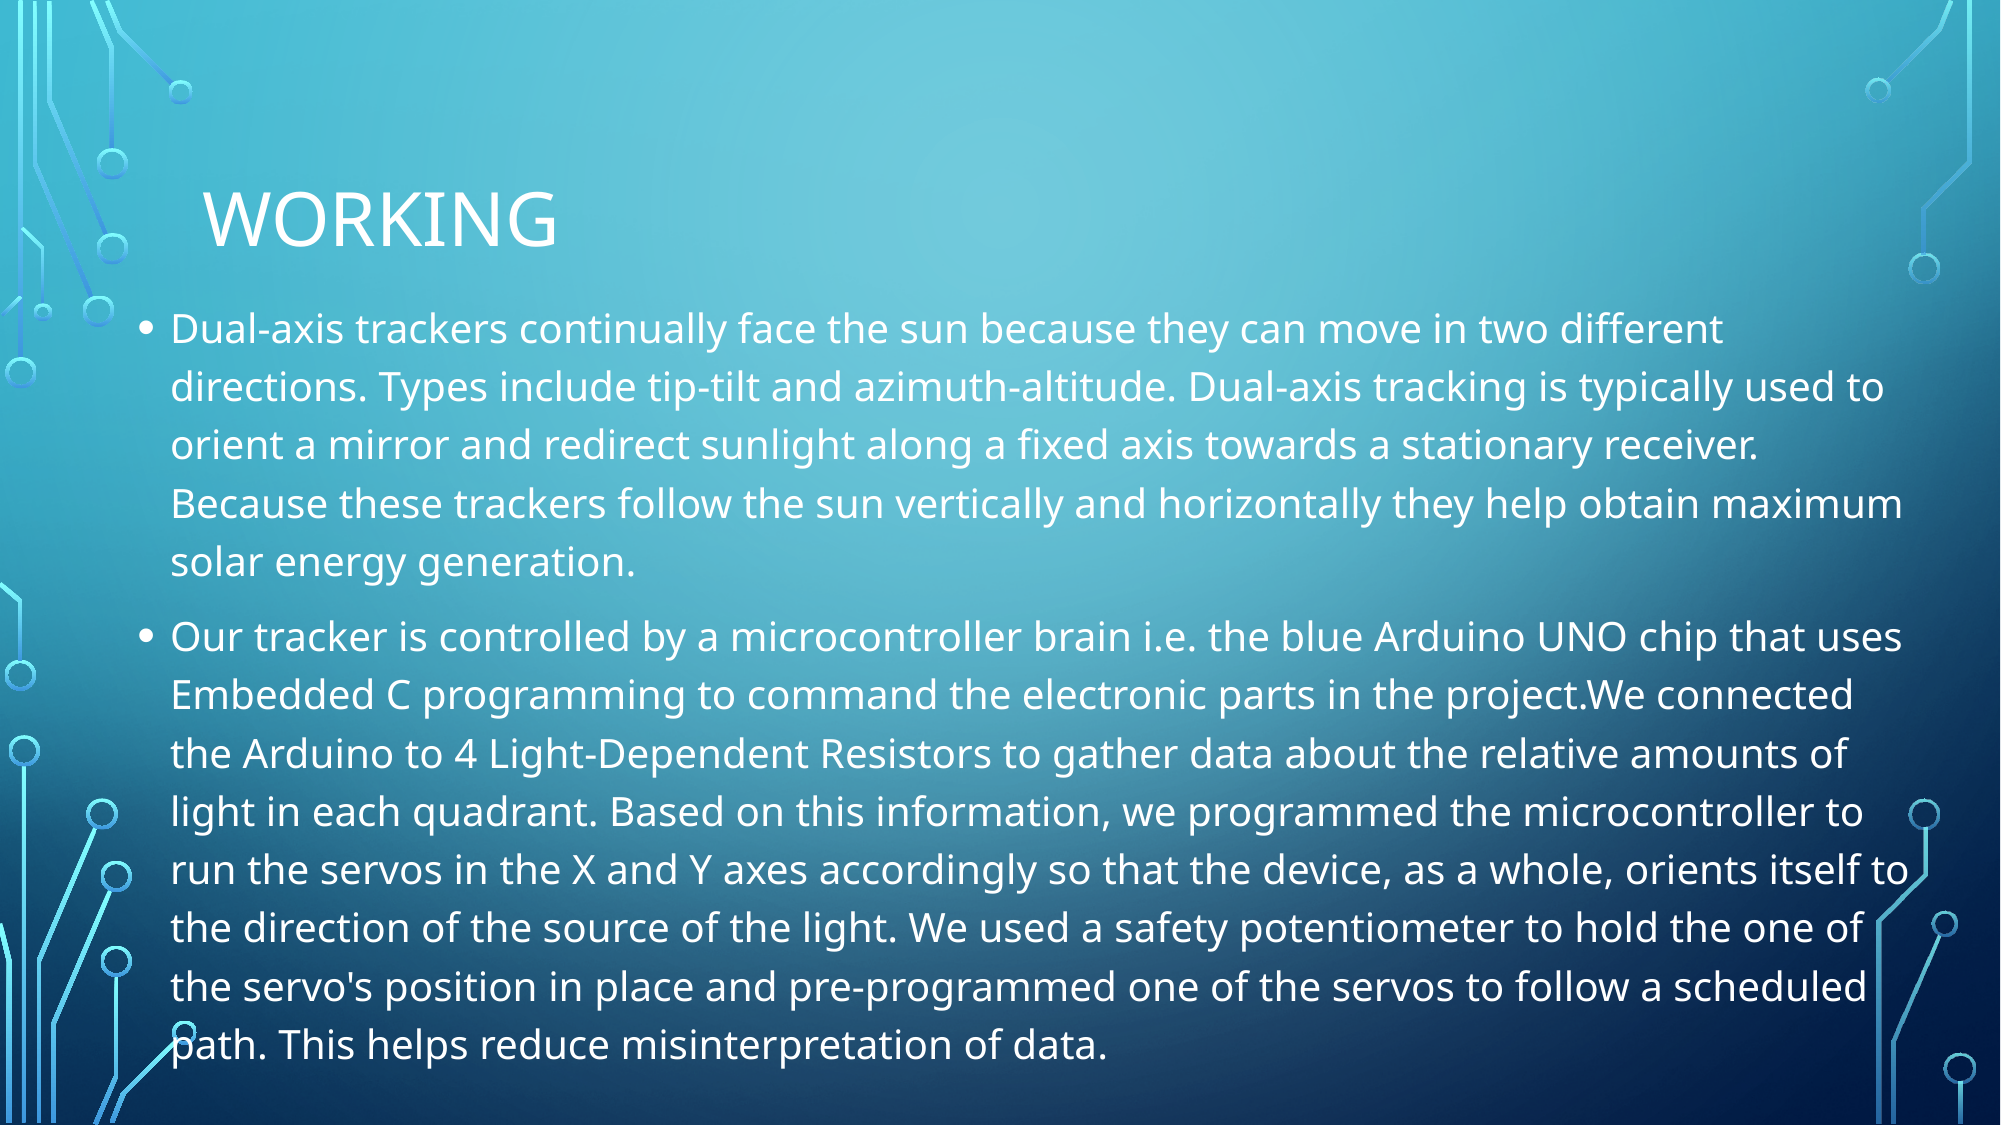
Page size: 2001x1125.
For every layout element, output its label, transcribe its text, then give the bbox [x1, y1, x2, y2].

title WORKING [187, 101, 1813, 285]
list Dual-axis trackers continually face the sun because they can move in two different directions. Types include tip-tilt and azimuth-altitude. Dual-axis tracking is typically used to orient a mirror and redirect sunlight along a fixed axis towards a stationary receiver. Because these trackers follow the sun vertically and horizontally they help obtain maximum solar energy generation. Our tracker is controlled by a microcontroller brain i.e. the blue Arduino UNO chip that uses Embedded C programming to command the electronic parts in the project.We connected the Arduino to 4 Light-Dependent Resistors to gather data about the relative amounts of light in each quadrant. Based on this information, we programmed the microcontroller to run the servos in the X and Y axes accordingly so that the device, as a whole, orients itself to the direction of the source of the light. We used a safety potentiometer to hold the one of the servo's position in place and pre-programmed one of the servos to follow a scheduled path. This helps reduce misinterpretation of data. [122, 285, 1933, 1078]
